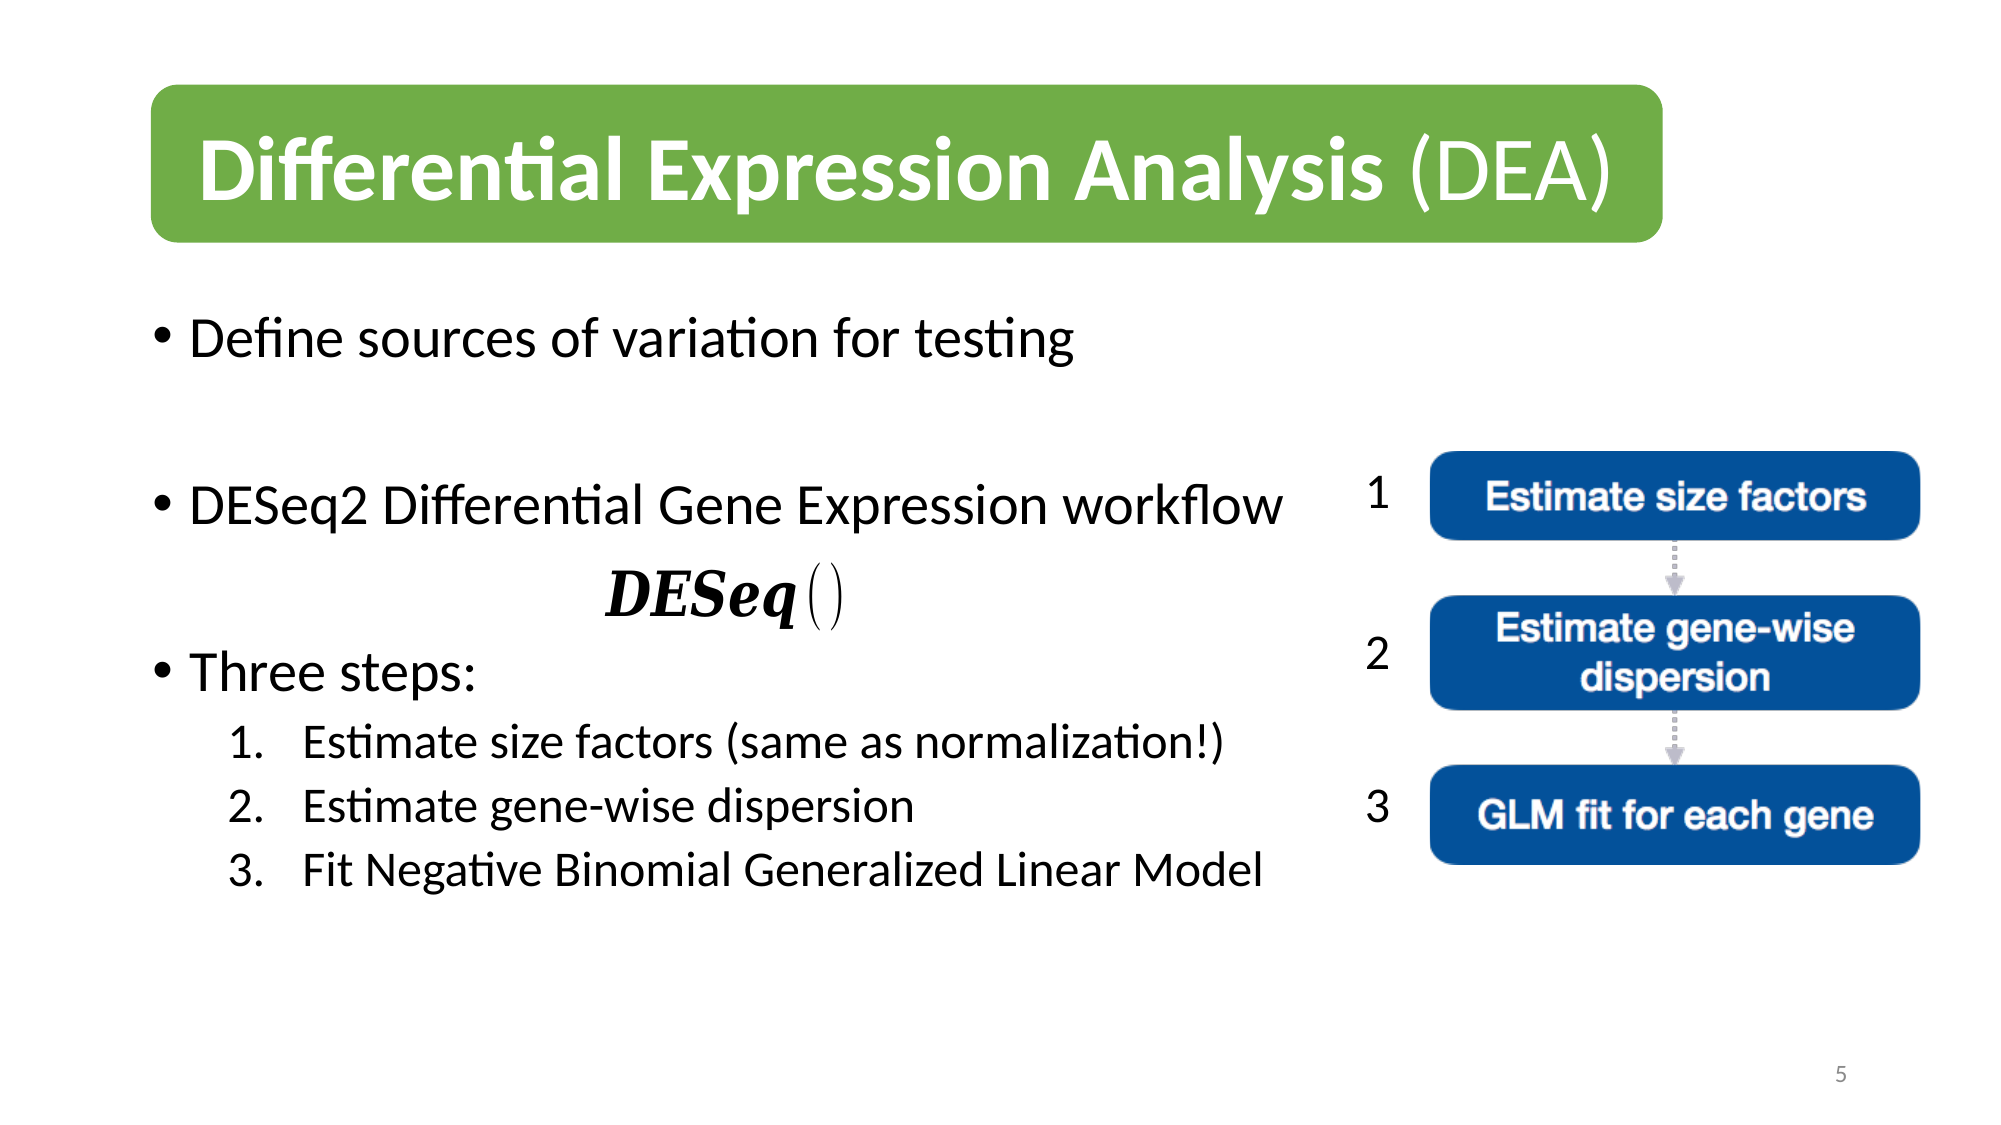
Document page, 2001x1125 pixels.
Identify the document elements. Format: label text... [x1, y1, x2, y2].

list Define sources of variation for testing DESeq2 Differential Gene Expression workflow Three steps: Estimate size factors (same as normalization!) Estimate gene-wise dispersion Fit Negative Binomial Generalized Linear Model [137, 299, 1863, 1014]
slide_number 5 [1412, 1042, 1863, 1103]
text_box Differential Expression Analysis (DEA) [150, 84, 1663, 243]
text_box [1344, 451, 1921, 882]
